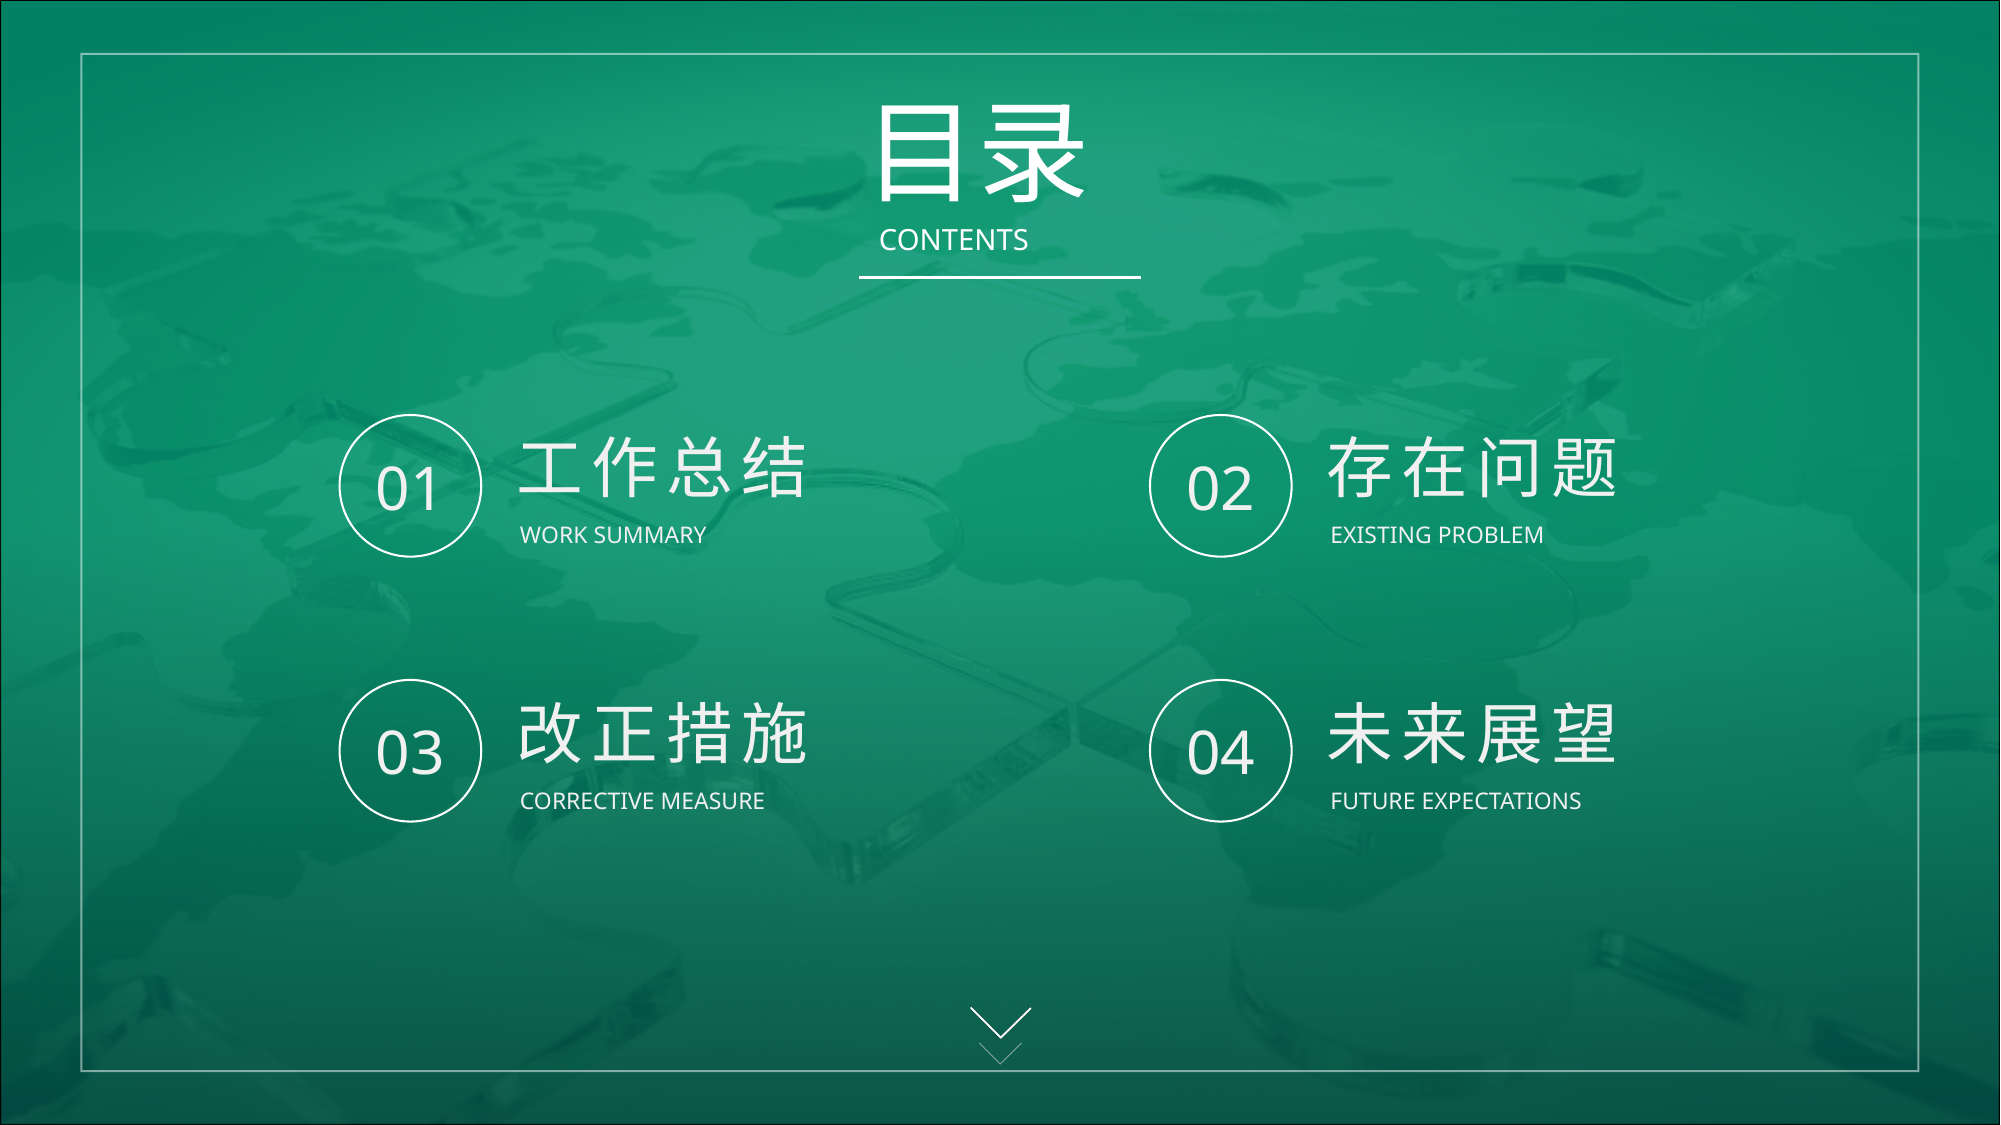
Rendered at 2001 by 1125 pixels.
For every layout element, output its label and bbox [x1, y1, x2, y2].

picture [0, 0, 2000, 1125]
text_box [967, 984, 1033, 1072]
text_box [849, 73, 1150, 265]
